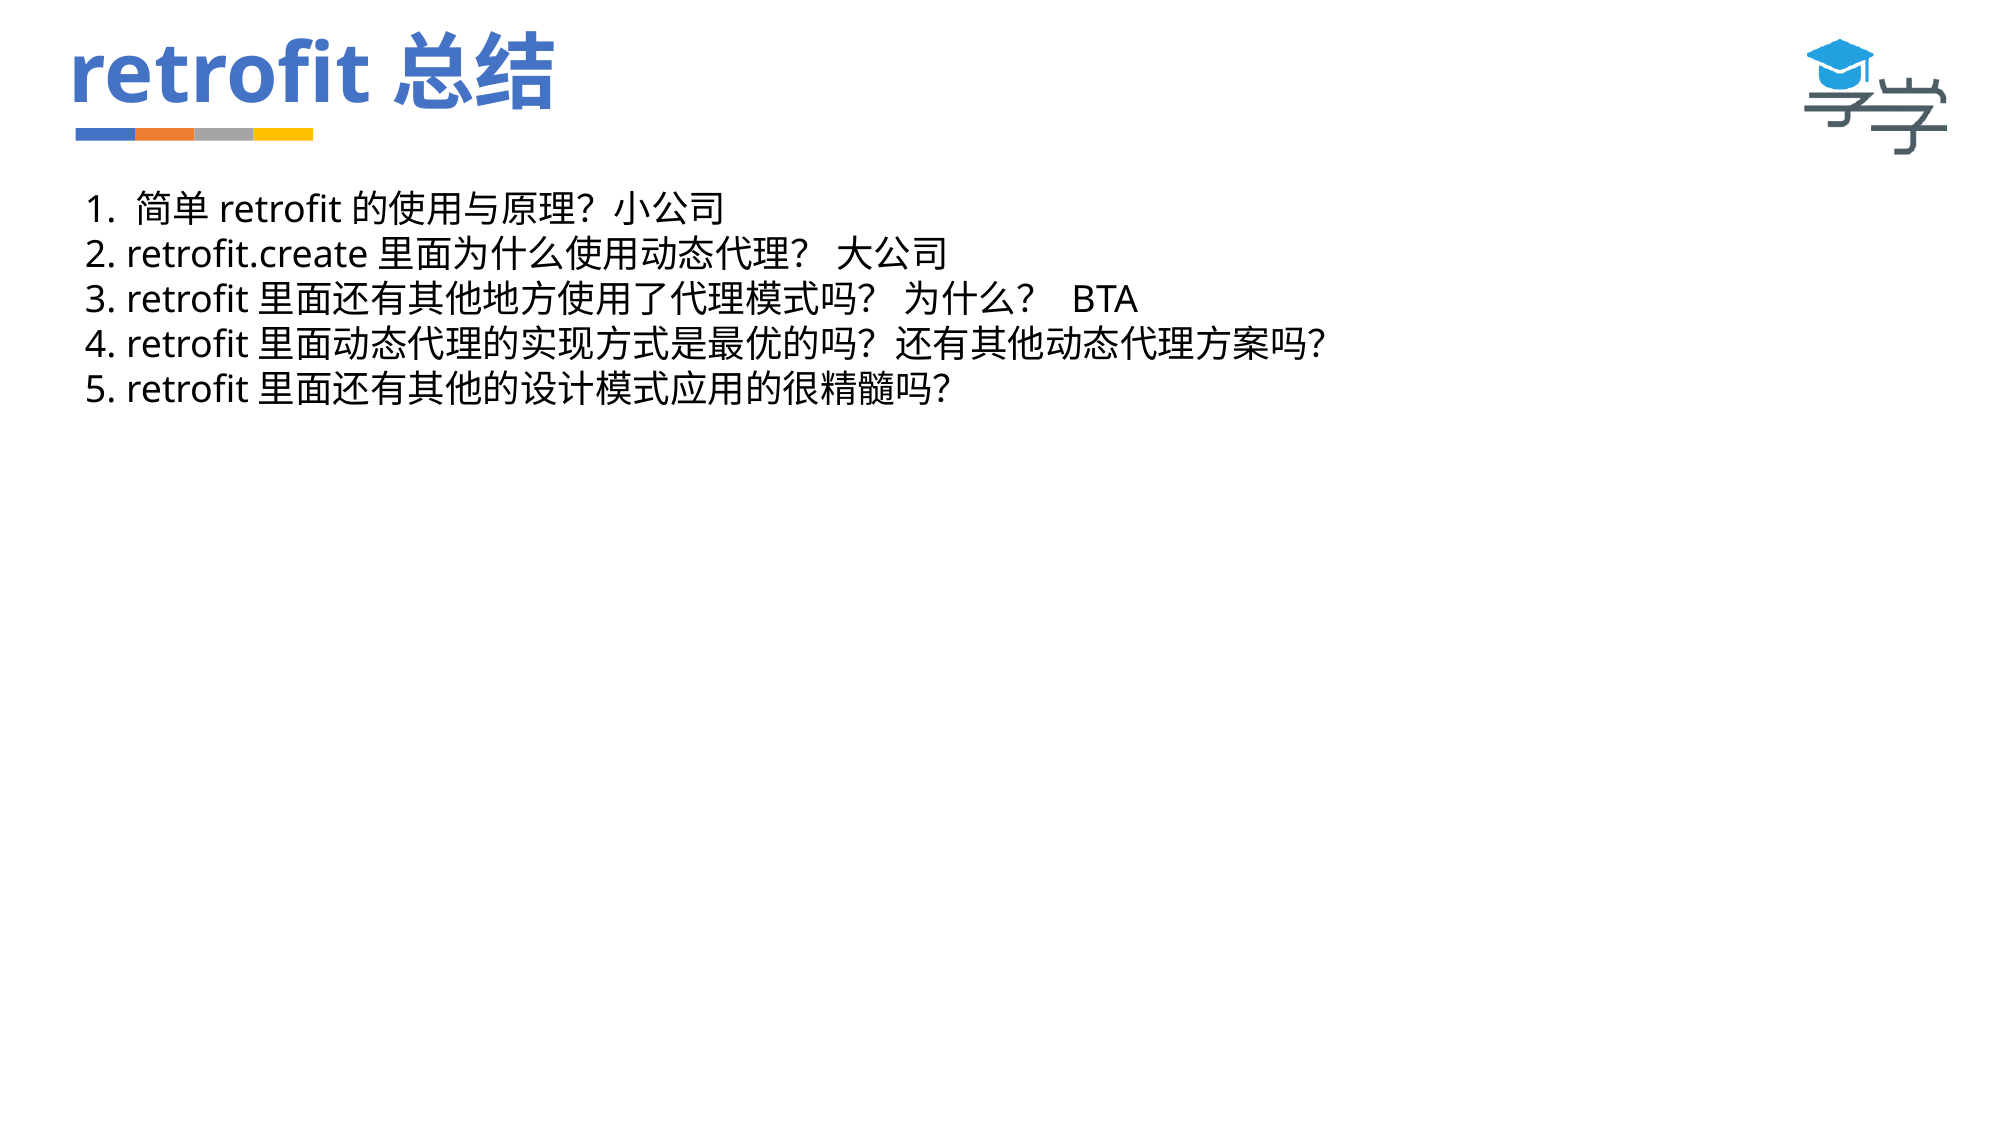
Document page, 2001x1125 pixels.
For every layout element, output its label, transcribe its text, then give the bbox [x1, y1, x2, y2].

picture [1799, 20, 1952, 173]
title retrofit总结 [53, 20, 1779, 129]
text_box 1. 简单retrofit的使用与原理？小公司 2. retrofit.create里面为什么使用动态代理？ 大公司 3. retrofit里面还有其他地方使用了代理模式吗？ 为什么？ BTA 4. retrofit里面动态代理的实现方式是最优的吗？还有其他动态代理方案吗？ 5. retrofit里面还有其他的设计模式应用的很精髓吗？ [70, 177, 1506, 417]
